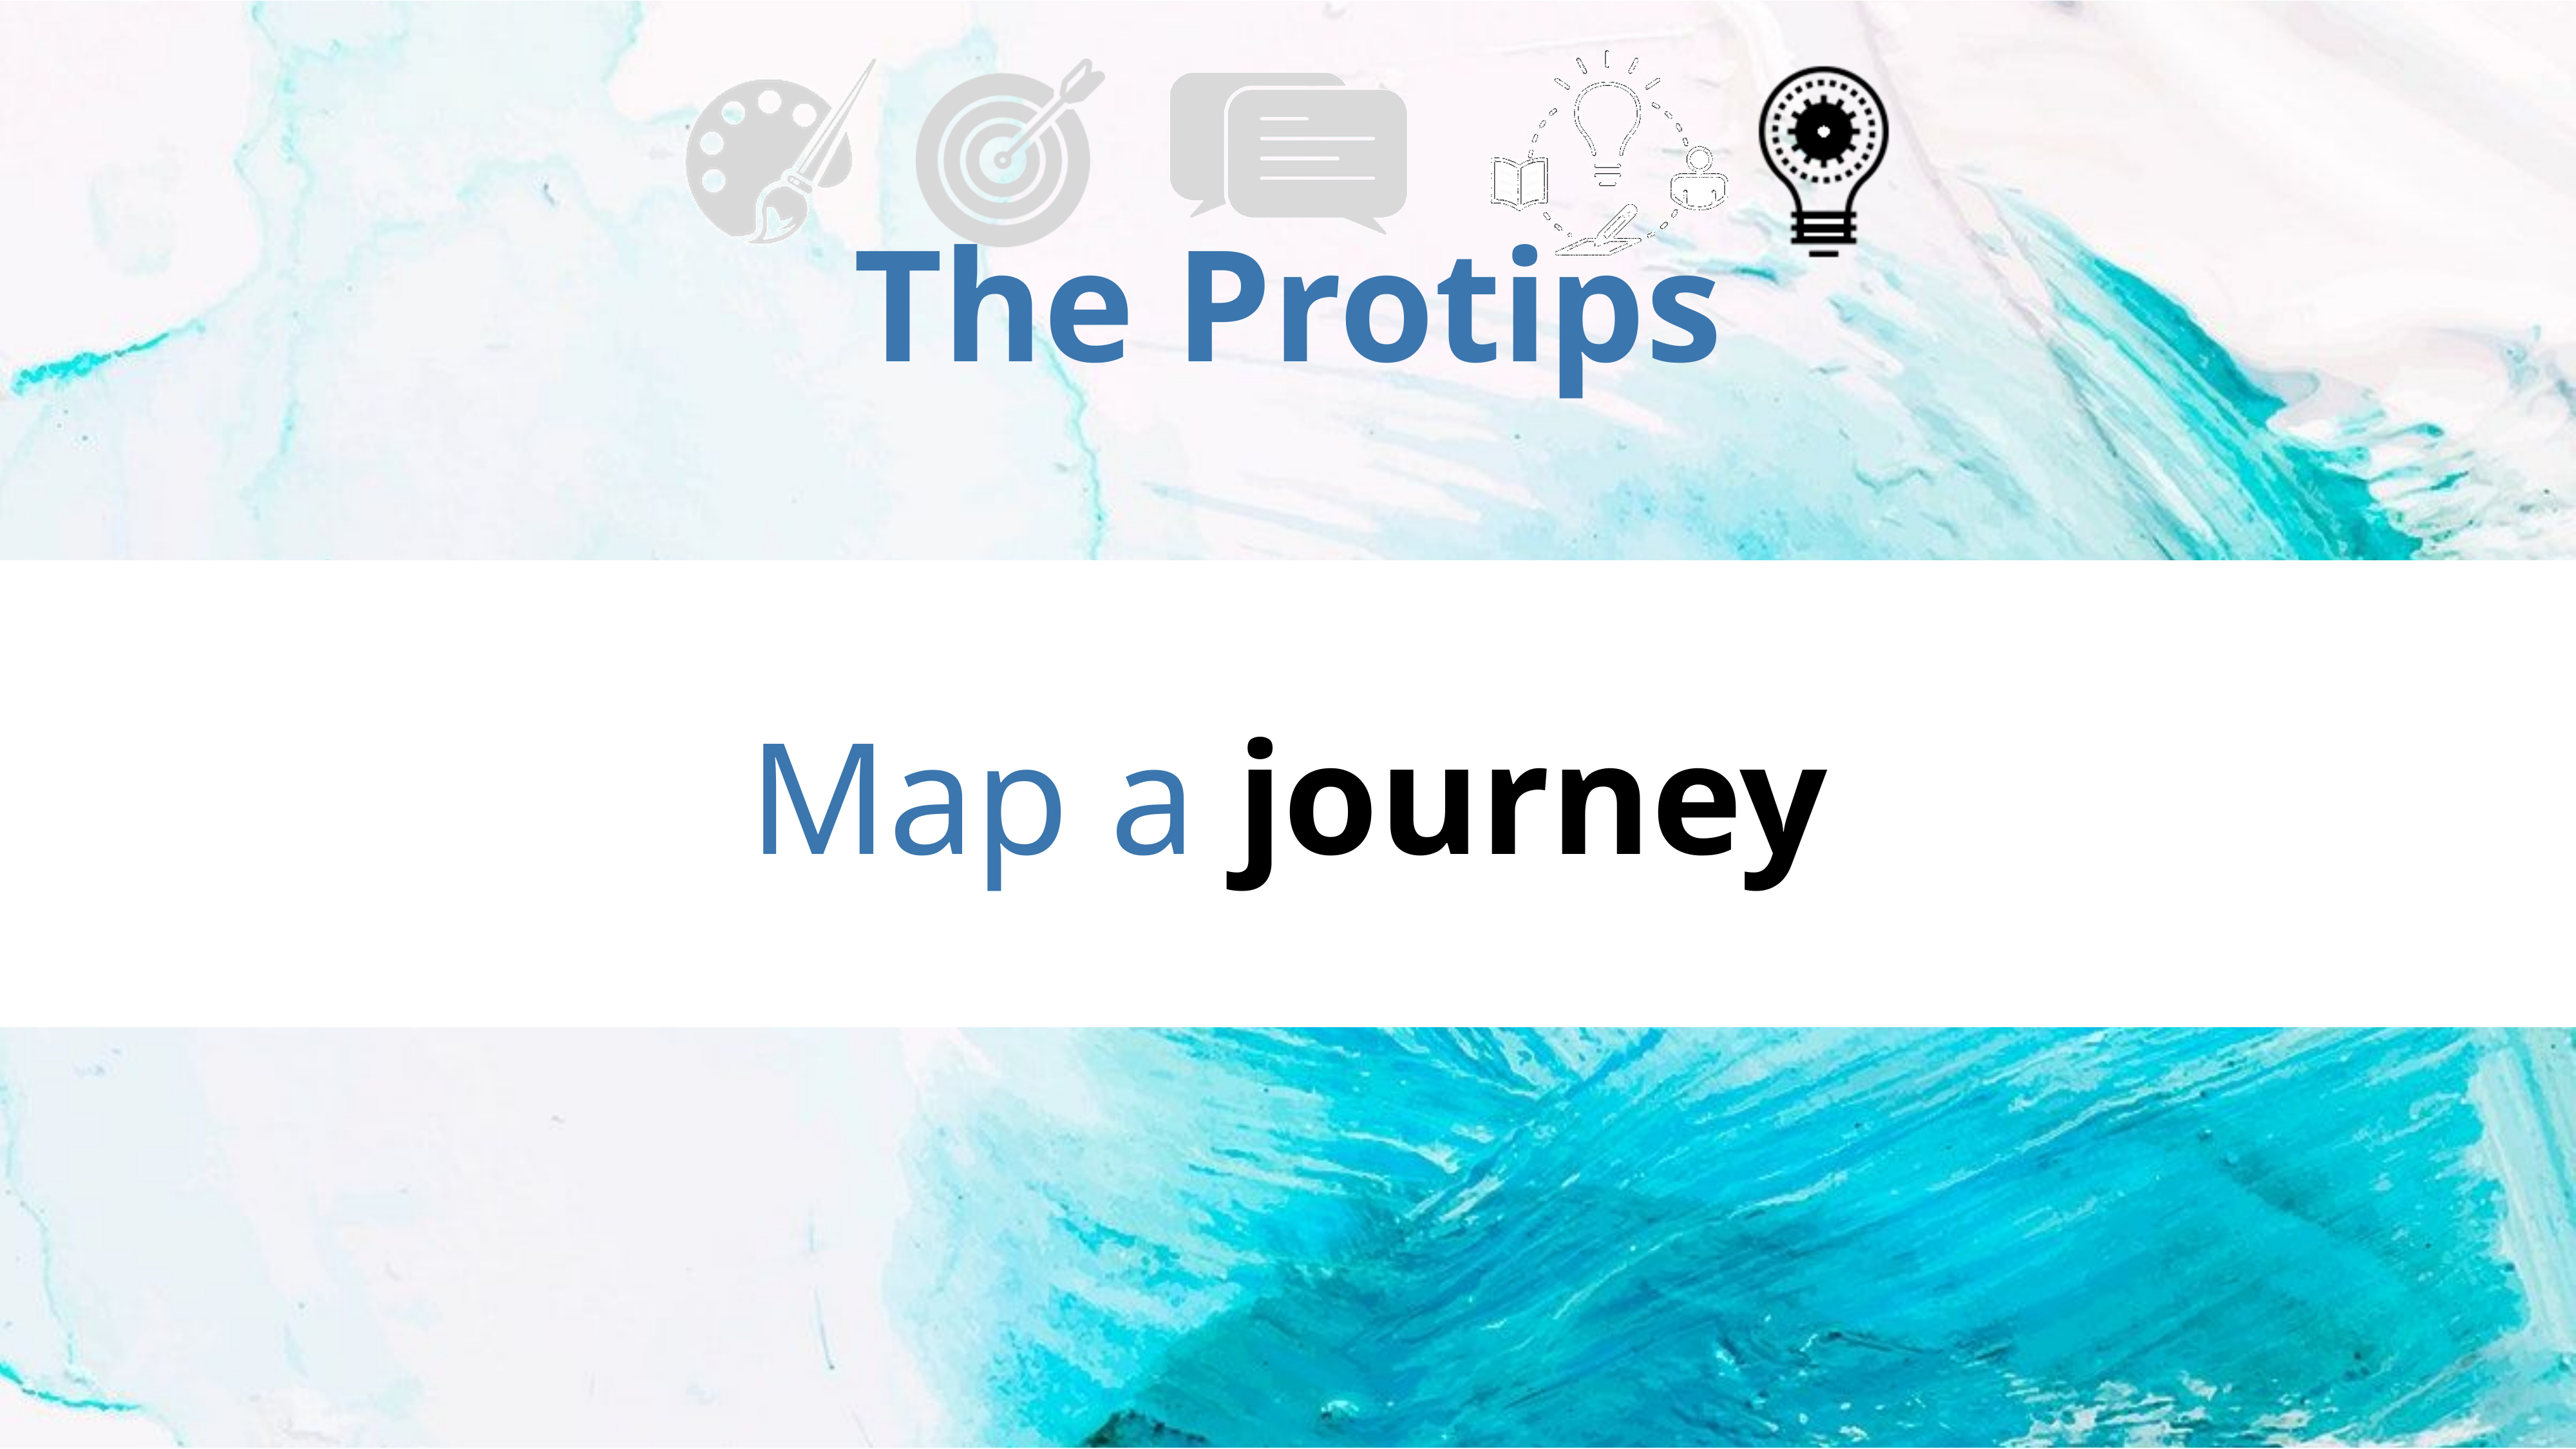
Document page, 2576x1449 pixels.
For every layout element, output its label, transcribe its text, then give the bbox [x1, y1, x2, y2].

picture [1615, 1446, 1627, 1448]
picture [0, 1027, 2576, 1448]
picture [1677, 1403, 1681, 1408]
picture [0, 0, 2576, 561]
picture [1193, 1440, 1200, 1445]
text_box Map a journey [158, 695, 2418, 891]
